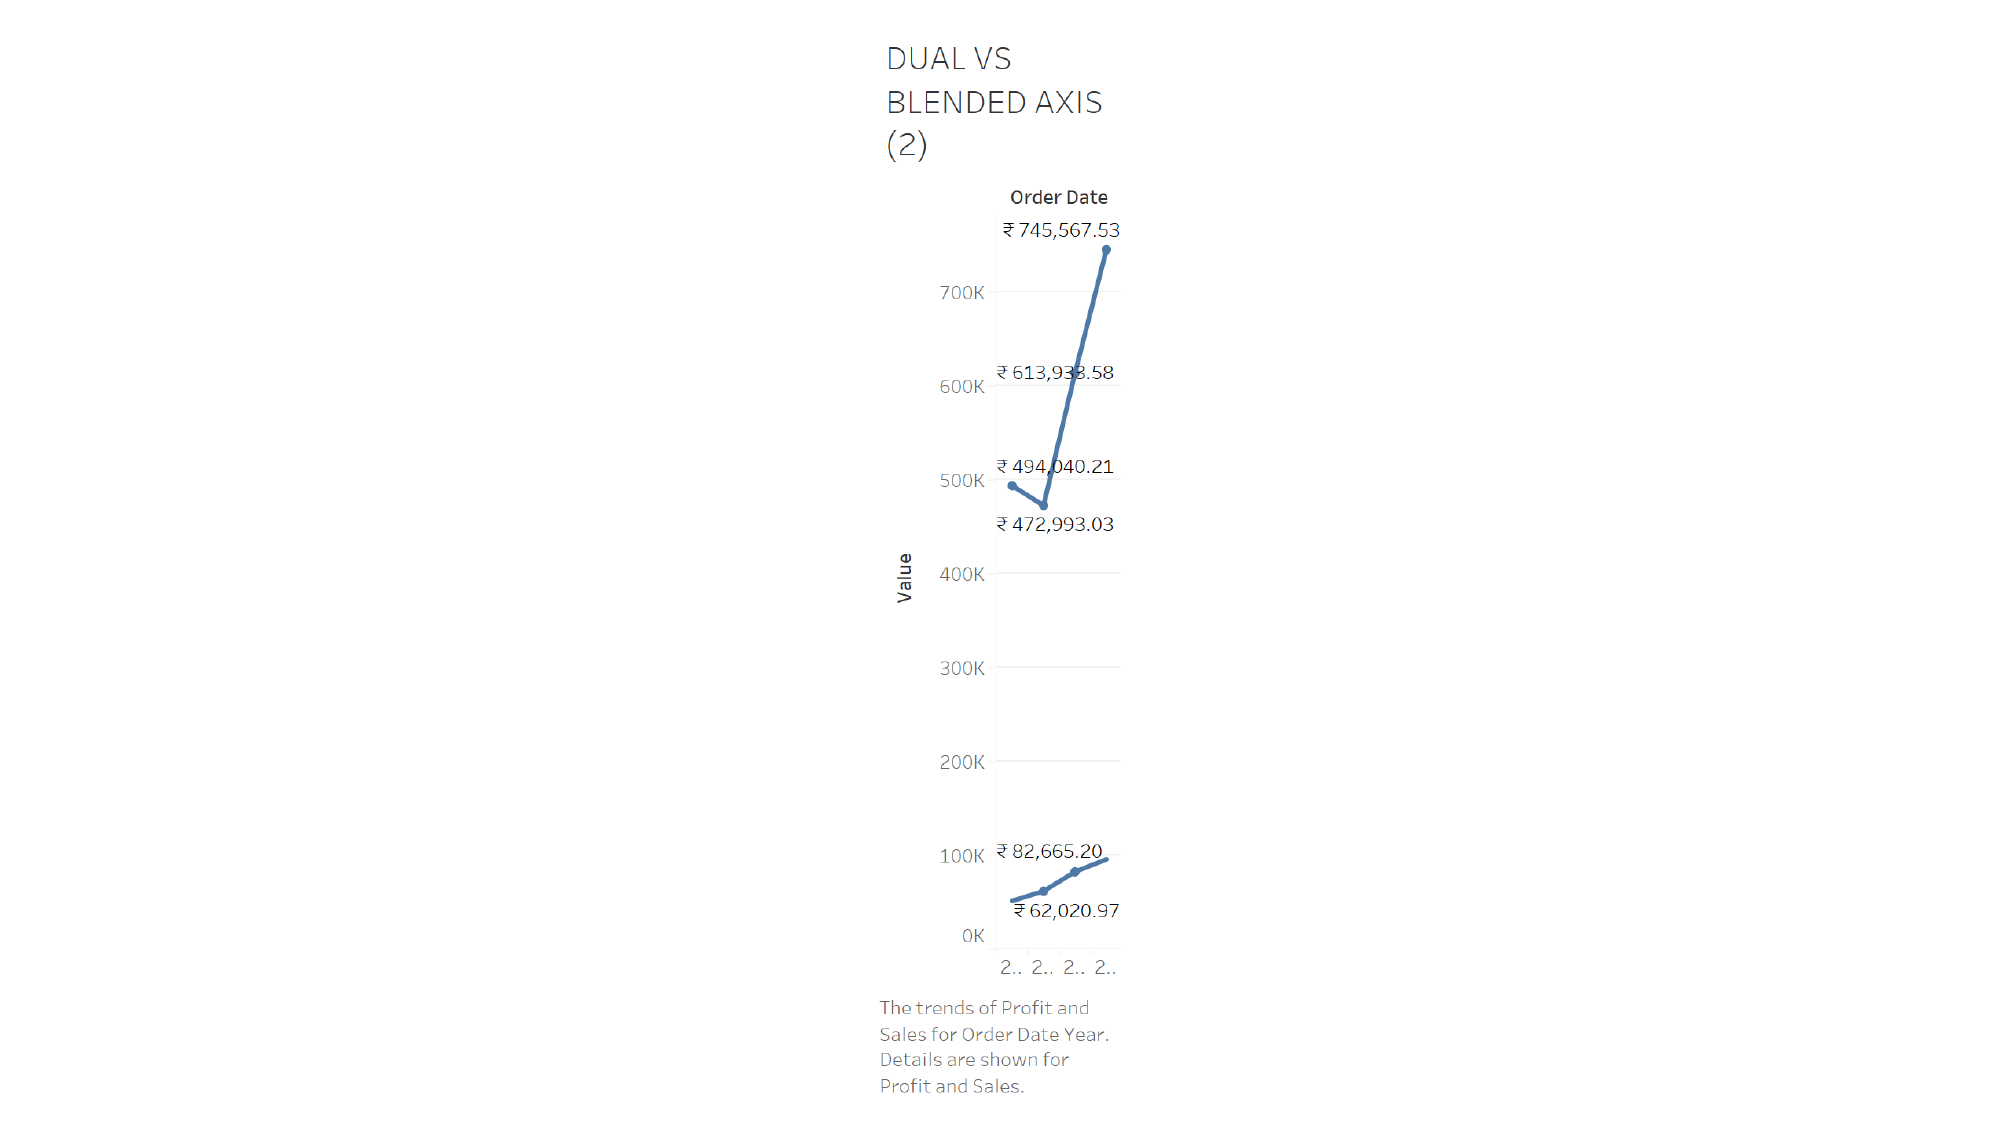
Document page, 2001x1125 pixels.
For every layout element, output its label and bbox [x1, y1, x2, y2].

picture [879, 25, 1121, 1100]
